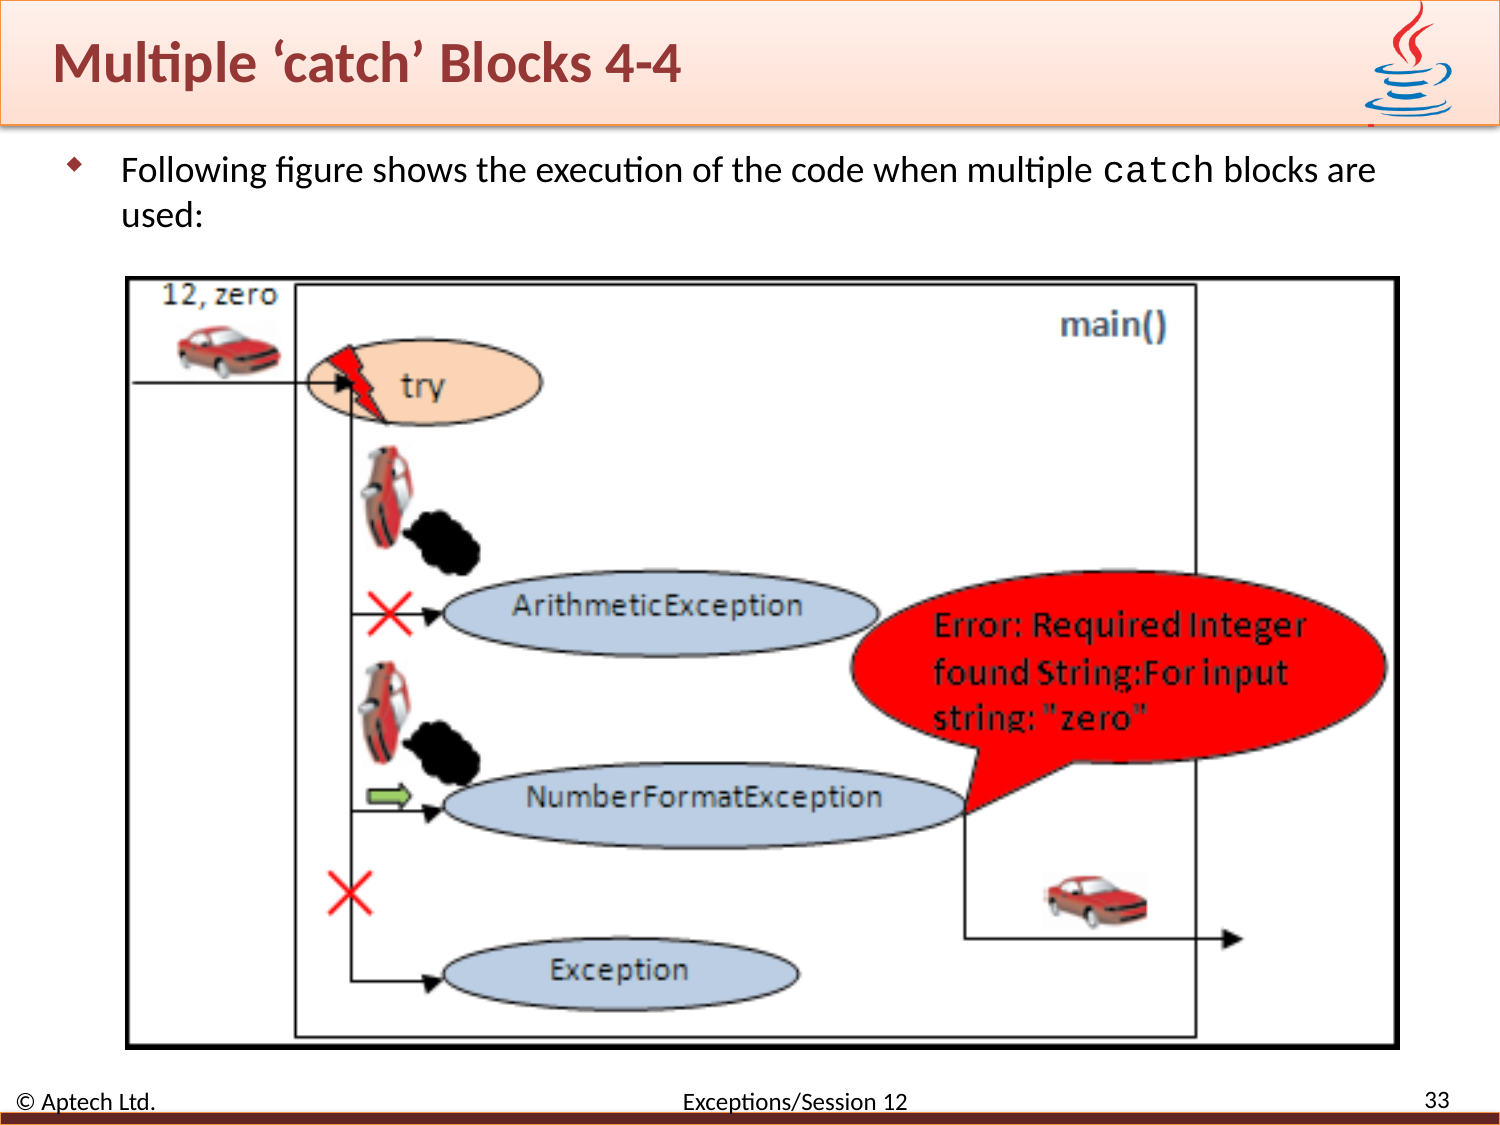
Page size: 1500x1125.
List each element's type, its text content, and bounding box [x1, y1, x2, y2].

picture [1362, 0, 1454, 127]
picture [124, 276, 1401, 1051]
slide_number 33 [1337, 1084, 1465, 1113]
footer © Aptech Ltd. Exceptions/Session 12 [0, 1087, 1325, 1113]
title Multiple ‘catch’ Blocks 4-4 [37, 24, 1288, 93]
list Following figure shows the execution of the code when multiple catch blocks are used: [49, 137, 1463, 238]
